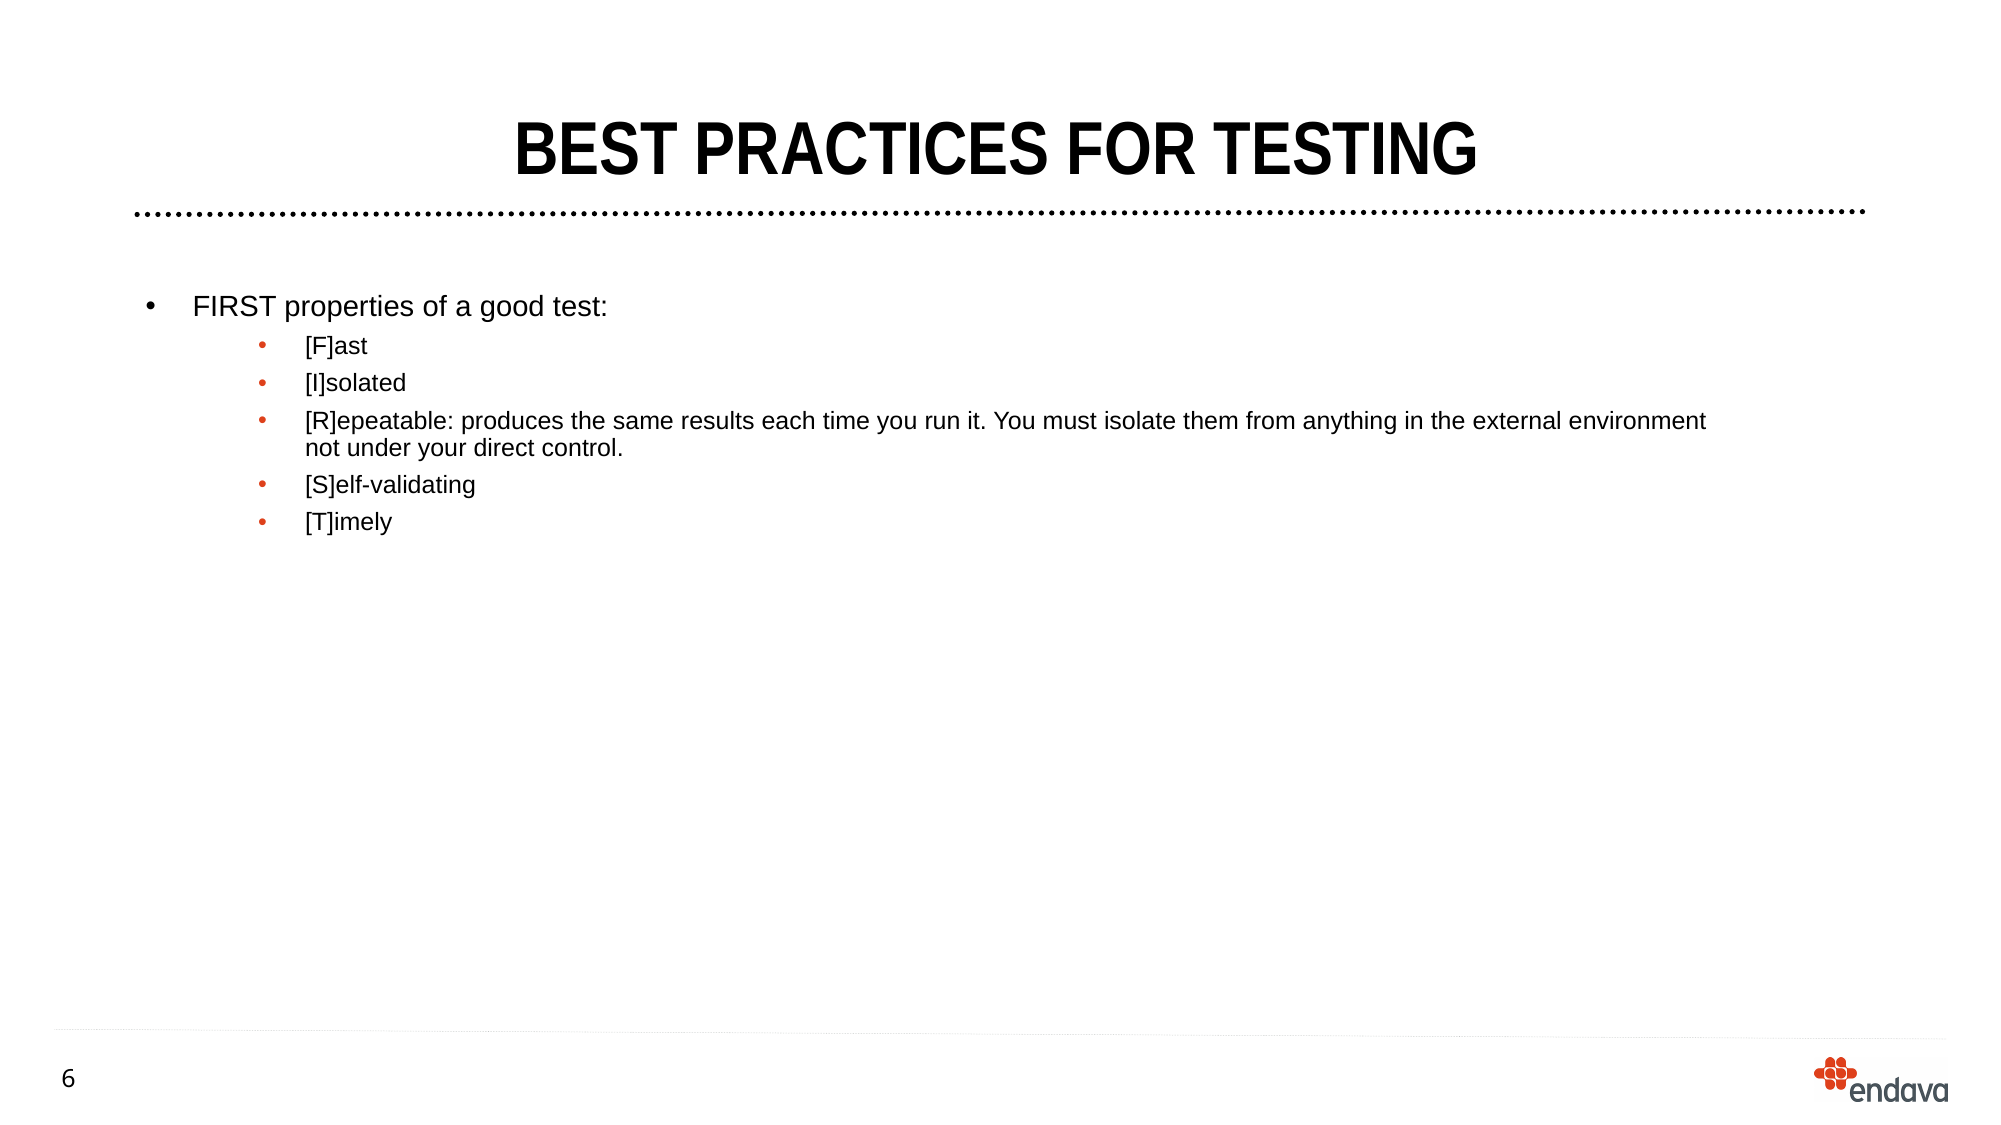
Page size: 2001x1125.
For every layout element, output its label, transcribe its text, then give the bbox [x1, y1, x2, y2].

text_box FIRST properties of a good test: [F]ast [I]solated [R]epeatable: produces the same results each time you run it. You must isolate them from anything in the external environment not under your direct control. [S]elf-validating [T]imely [130, 228, 1744, 702]
picture [1814, 1057, 1948, 1102]
title best practices for testing [198, 26, 1812, 195]
